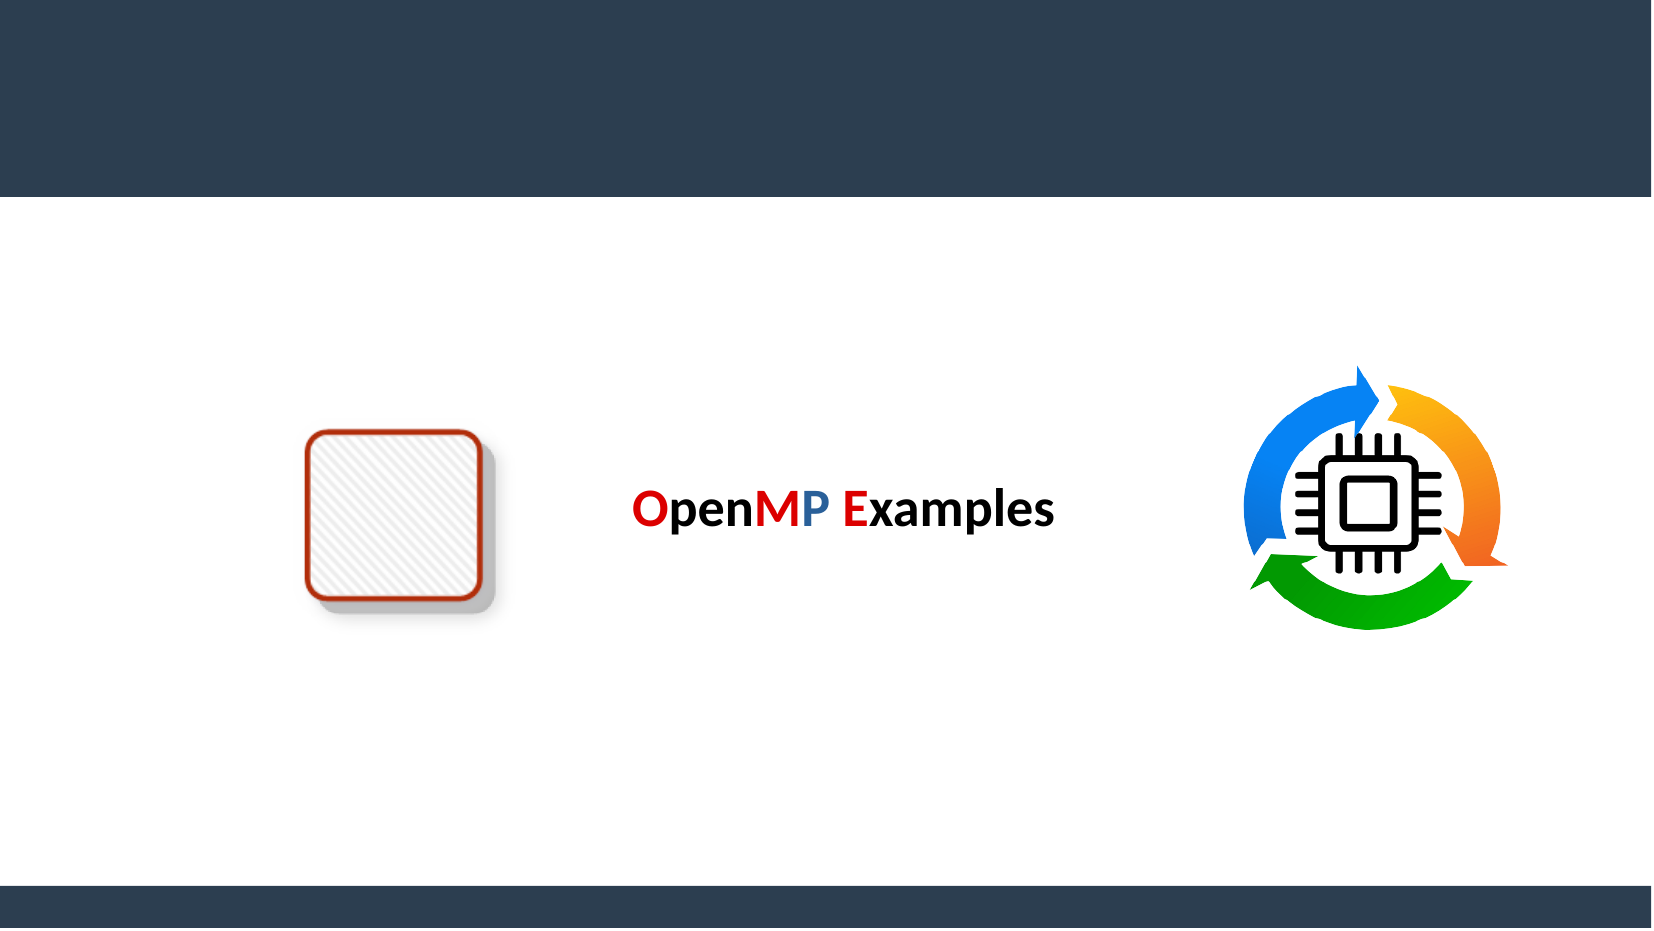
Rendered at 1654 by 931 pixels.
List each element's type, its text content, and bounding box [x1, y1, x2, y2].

picture [283, 407, 516, 637]
picture [1229, 359, 1511, 637]
text_box OpenMP Examples [307, 466, 1368, 699]
